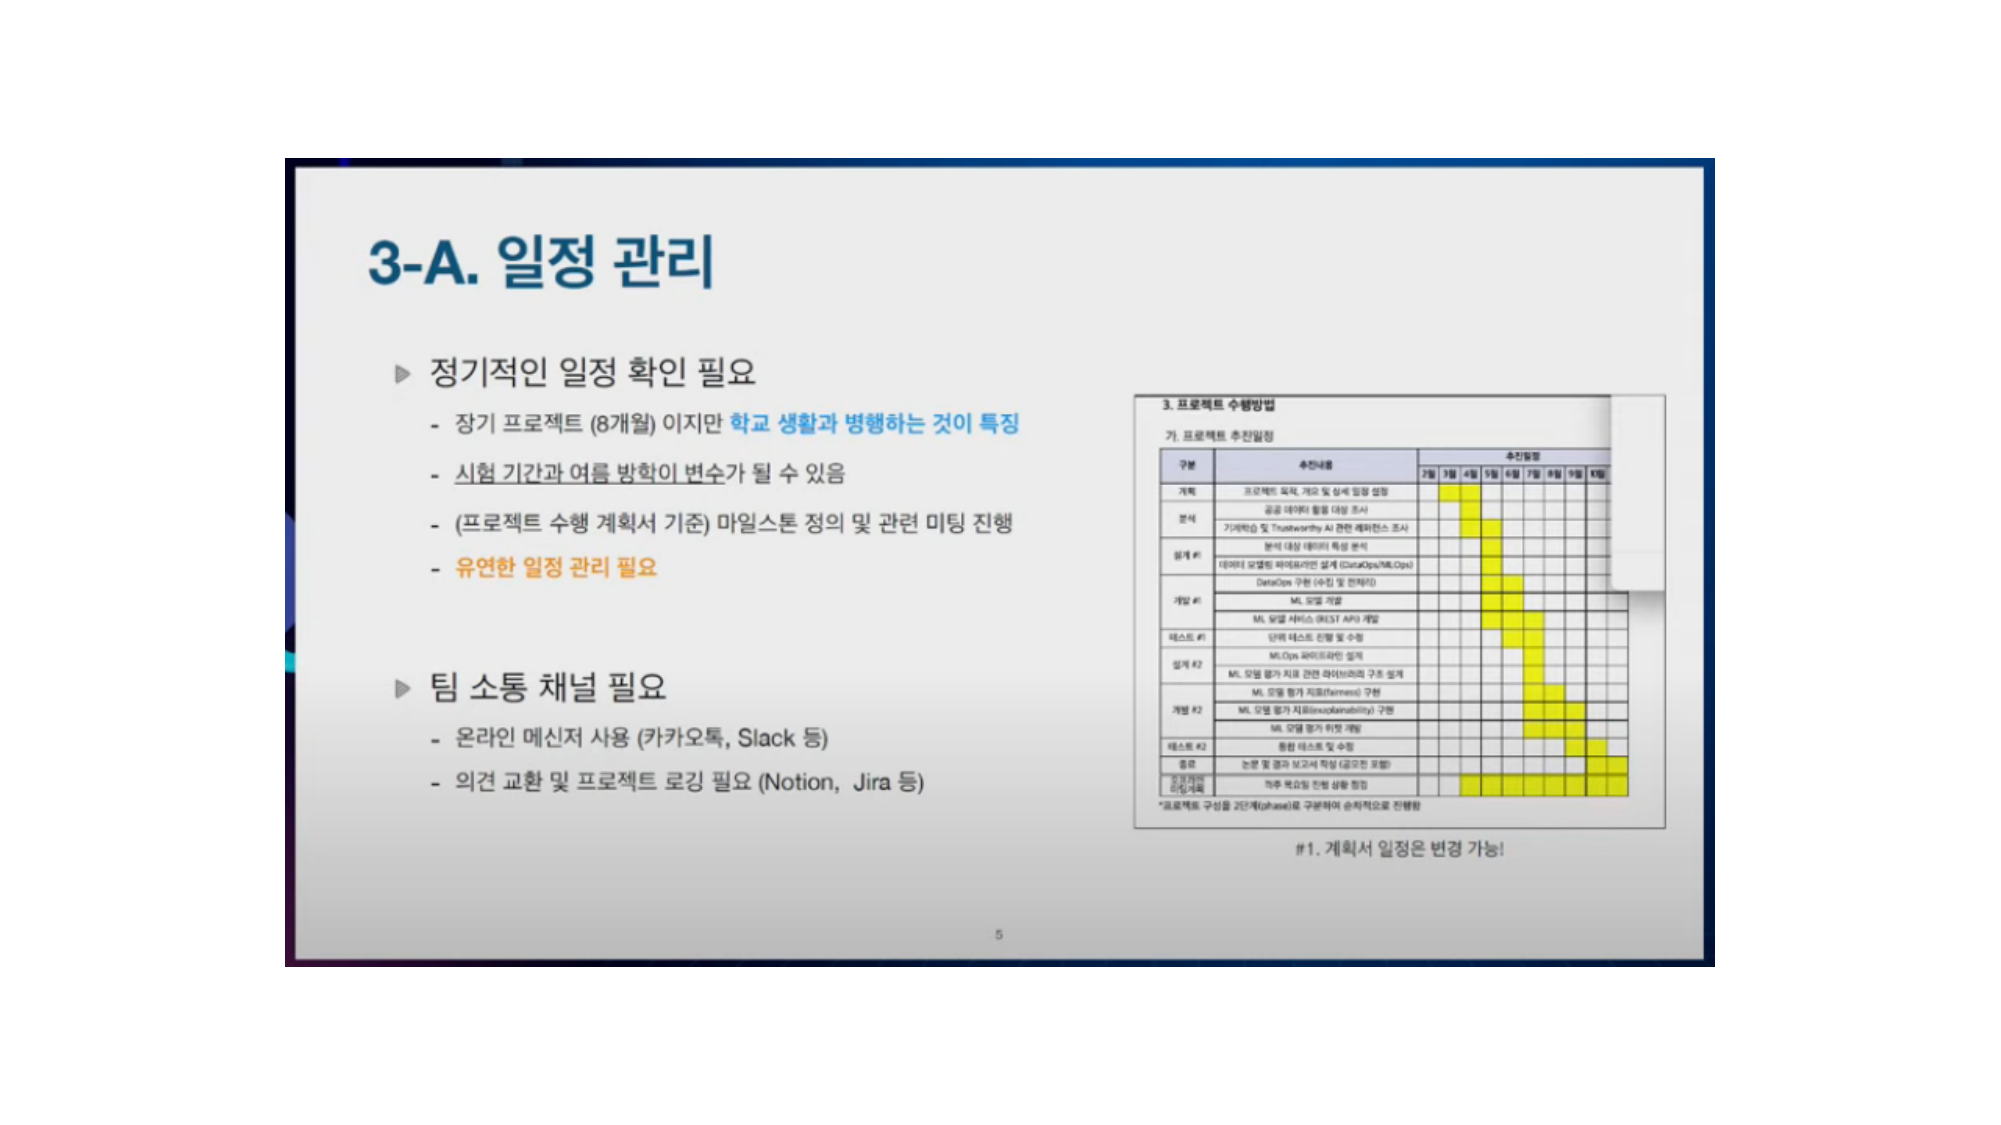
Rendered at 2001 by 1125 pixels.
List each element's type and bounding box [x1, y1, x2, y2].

picture [285, 158, 1715, 967]
